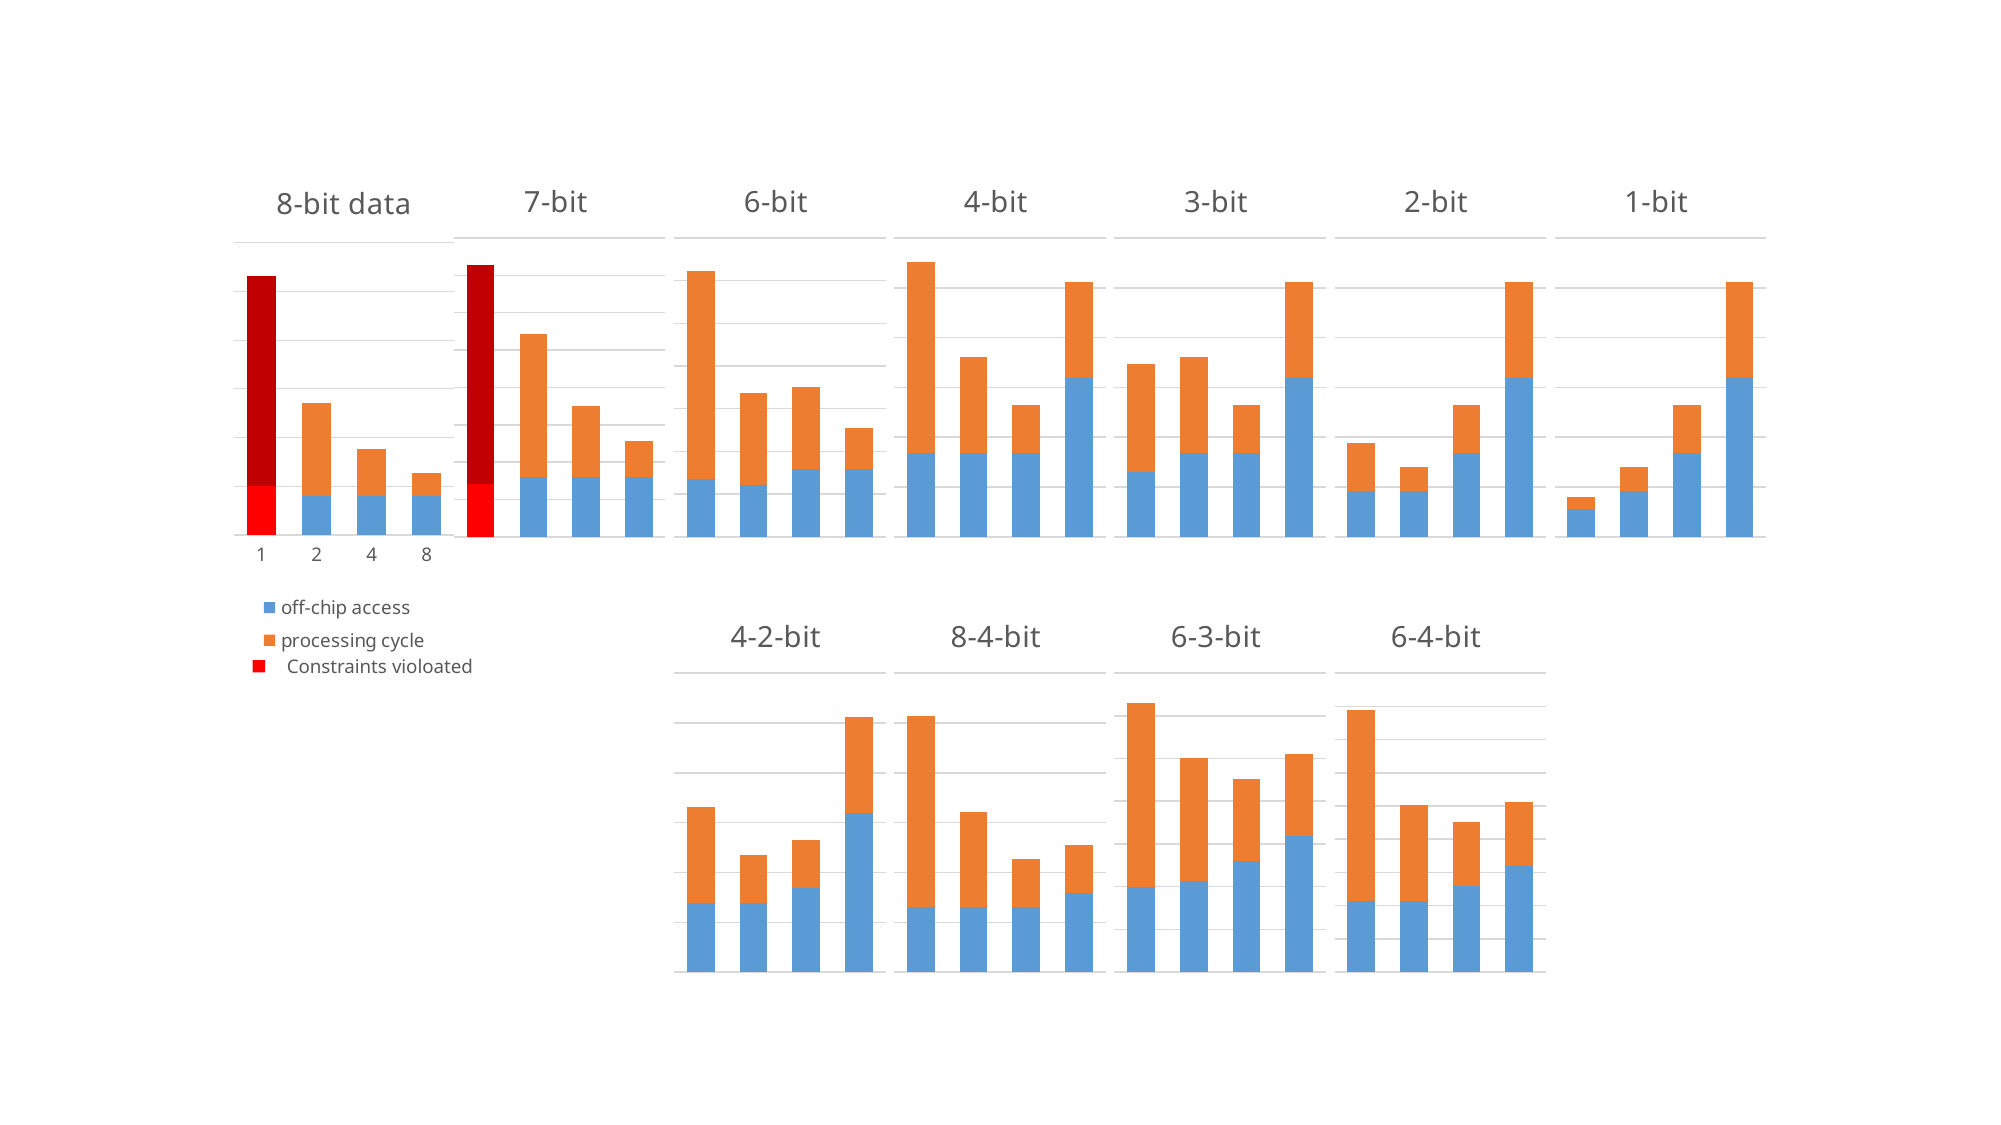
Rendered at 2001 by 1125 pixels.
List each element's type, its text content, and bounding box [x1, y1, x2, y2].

text_box [252, 660, 266, 673]
chart [669, 591, 1551, 980]
text_box Constraints violoated [272, 647, 488, 685]
chart [229, 156, 1771, 660]
